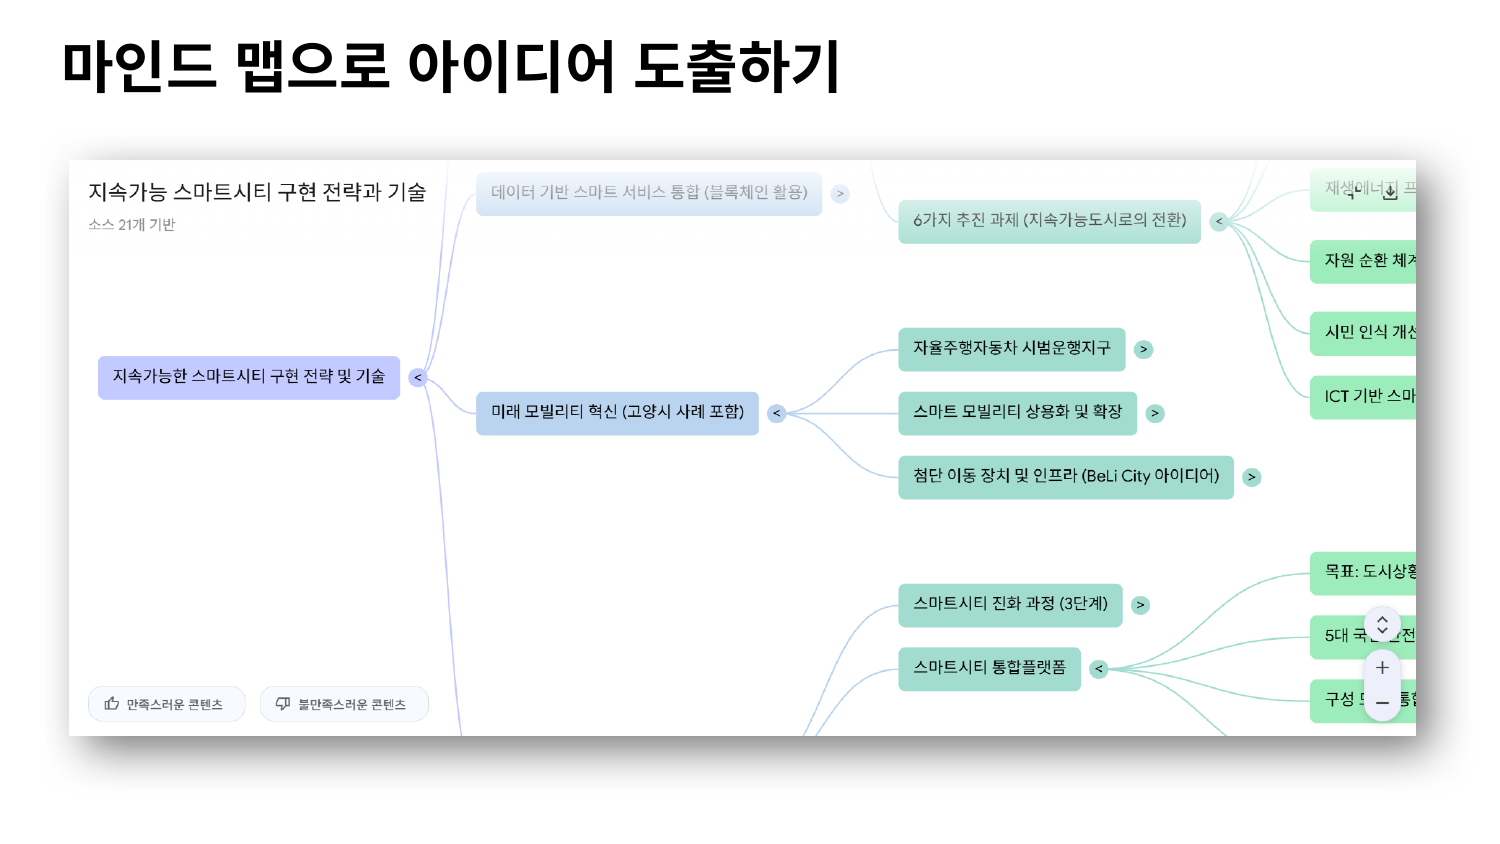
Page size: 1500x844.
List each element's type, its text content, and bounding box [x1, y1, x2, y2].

title 마인드 맵으로 아이디어 도출하기 [49, 33, 1071, 107]
picture [69, 160, 1417, 737]
